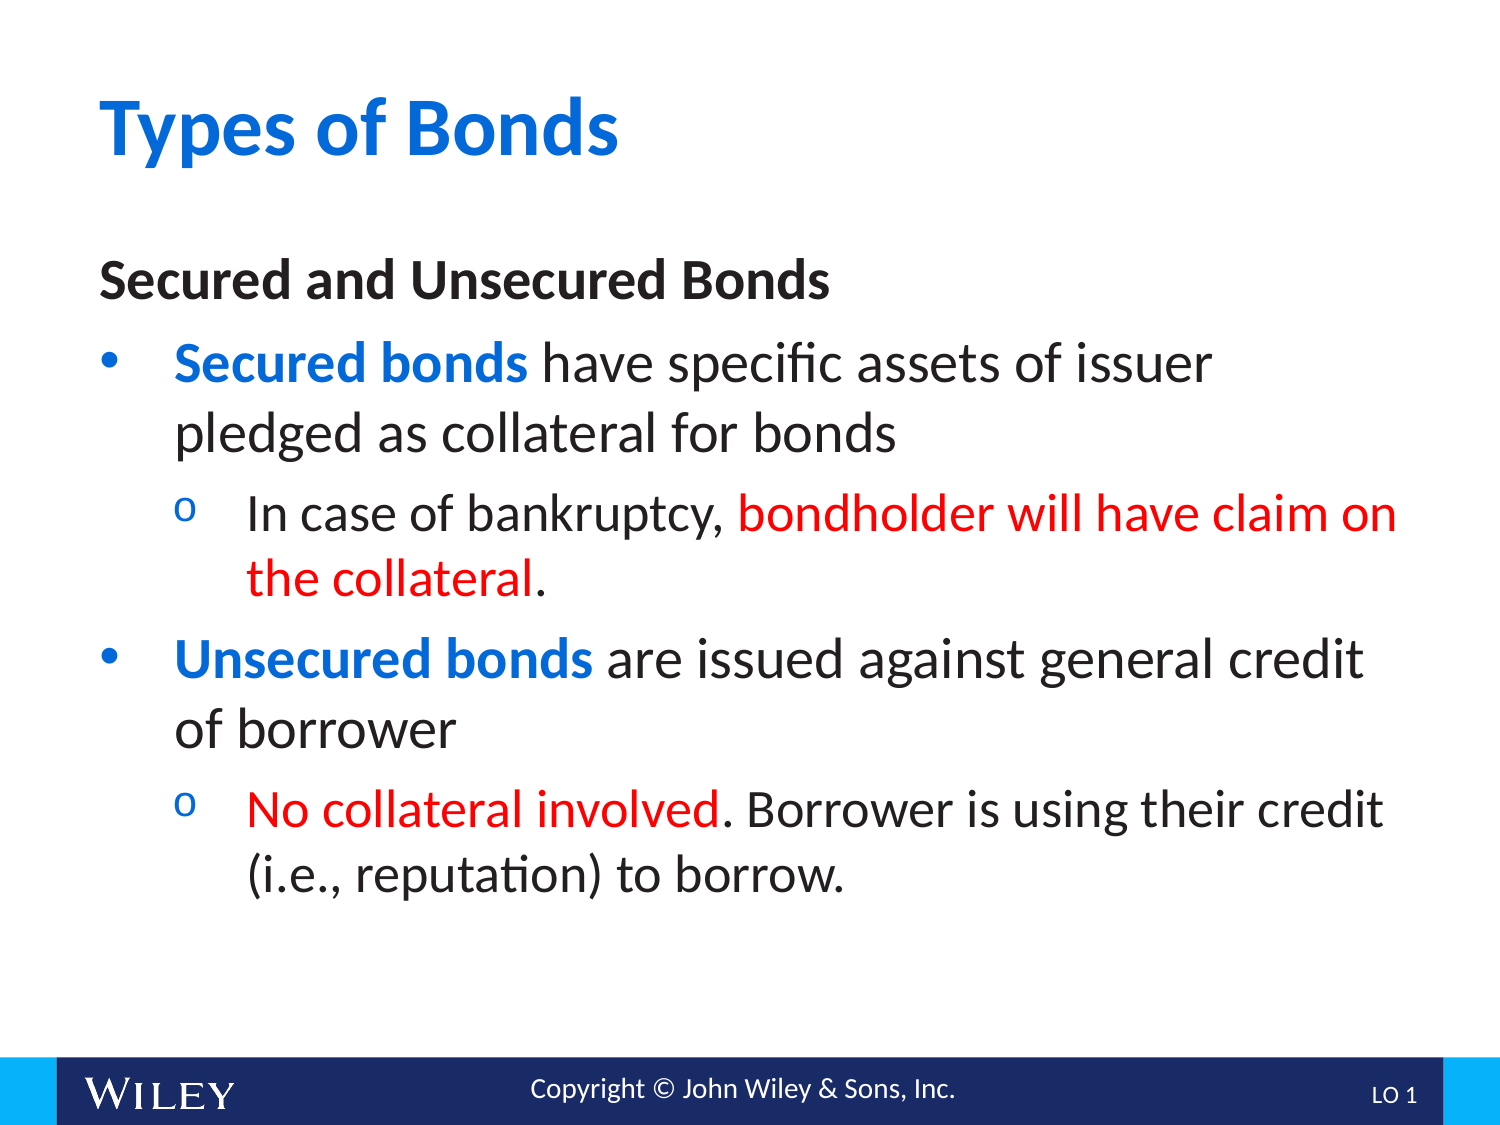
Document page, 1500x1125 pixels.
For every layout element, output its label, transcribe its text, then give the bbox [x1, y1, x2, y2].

title Types of Bonds [84, 75, 1416, 215]
list L O 1 [1309, 1065, 1433, 1125]
list Secured and Unsecured Bonds Secured bonds have specific assets of issuer pledged as collateral for bonds In case of bankruptcy, bondholder will have claim on the collateral. Unsecured bonds are issued against general credit of borrower No collateral involved. Borrower is using their credit (i.e., reputation) to borrow. [84, 233, 1416, 1048]
